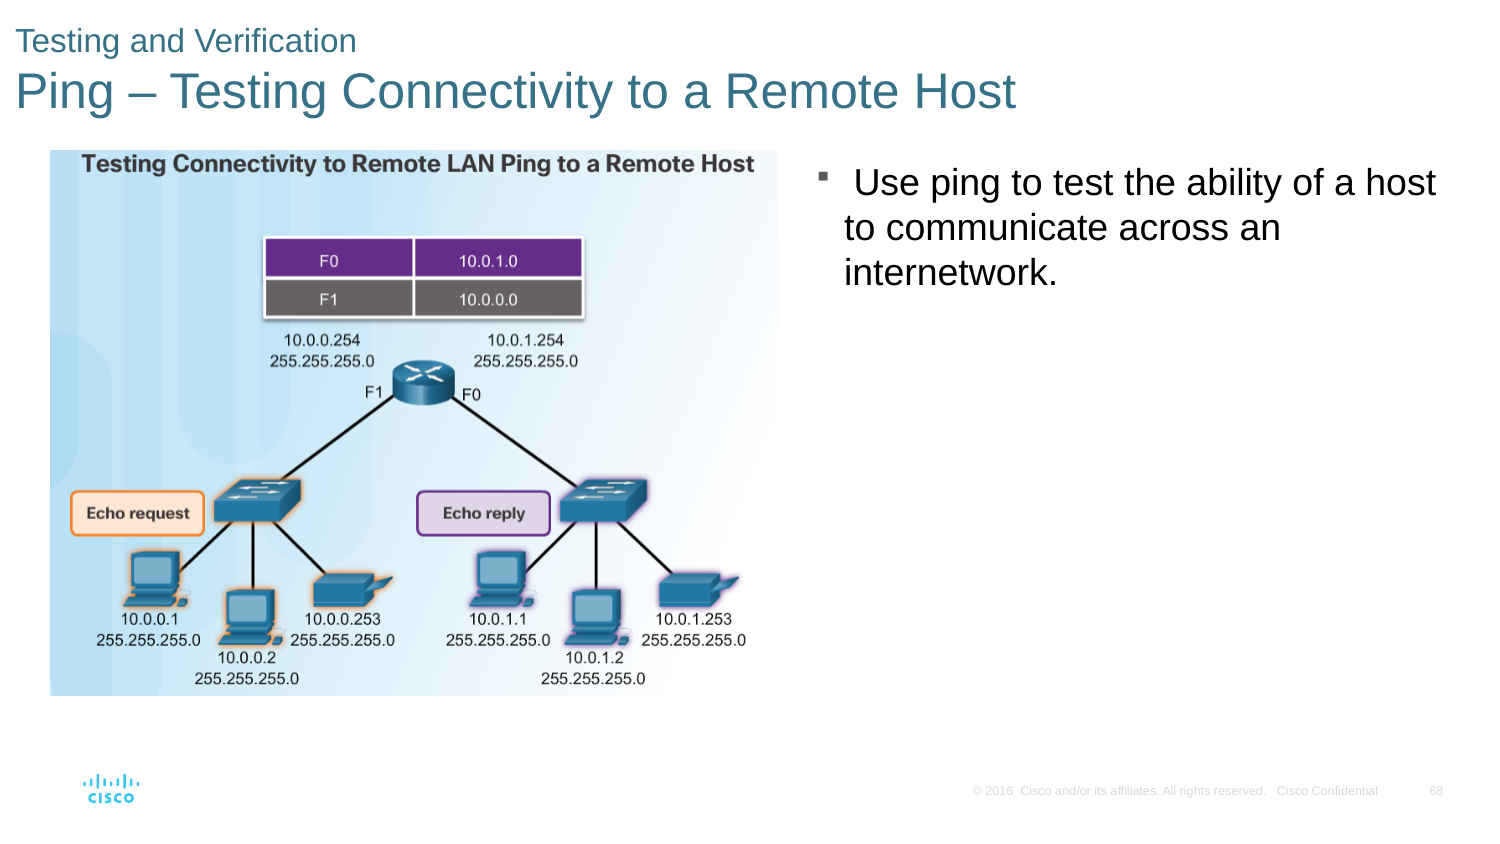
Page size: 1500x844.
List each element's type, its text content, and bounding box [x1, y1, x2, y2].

title Testing and Verification Ping – Testing Connectivity to a Remote Host [0, 6, 1500, 131]
picture [49, 150, 780, 697]
list Use ping to test the ability of a host to communicate across an internetwork. [801, 150, 1486, 652]
